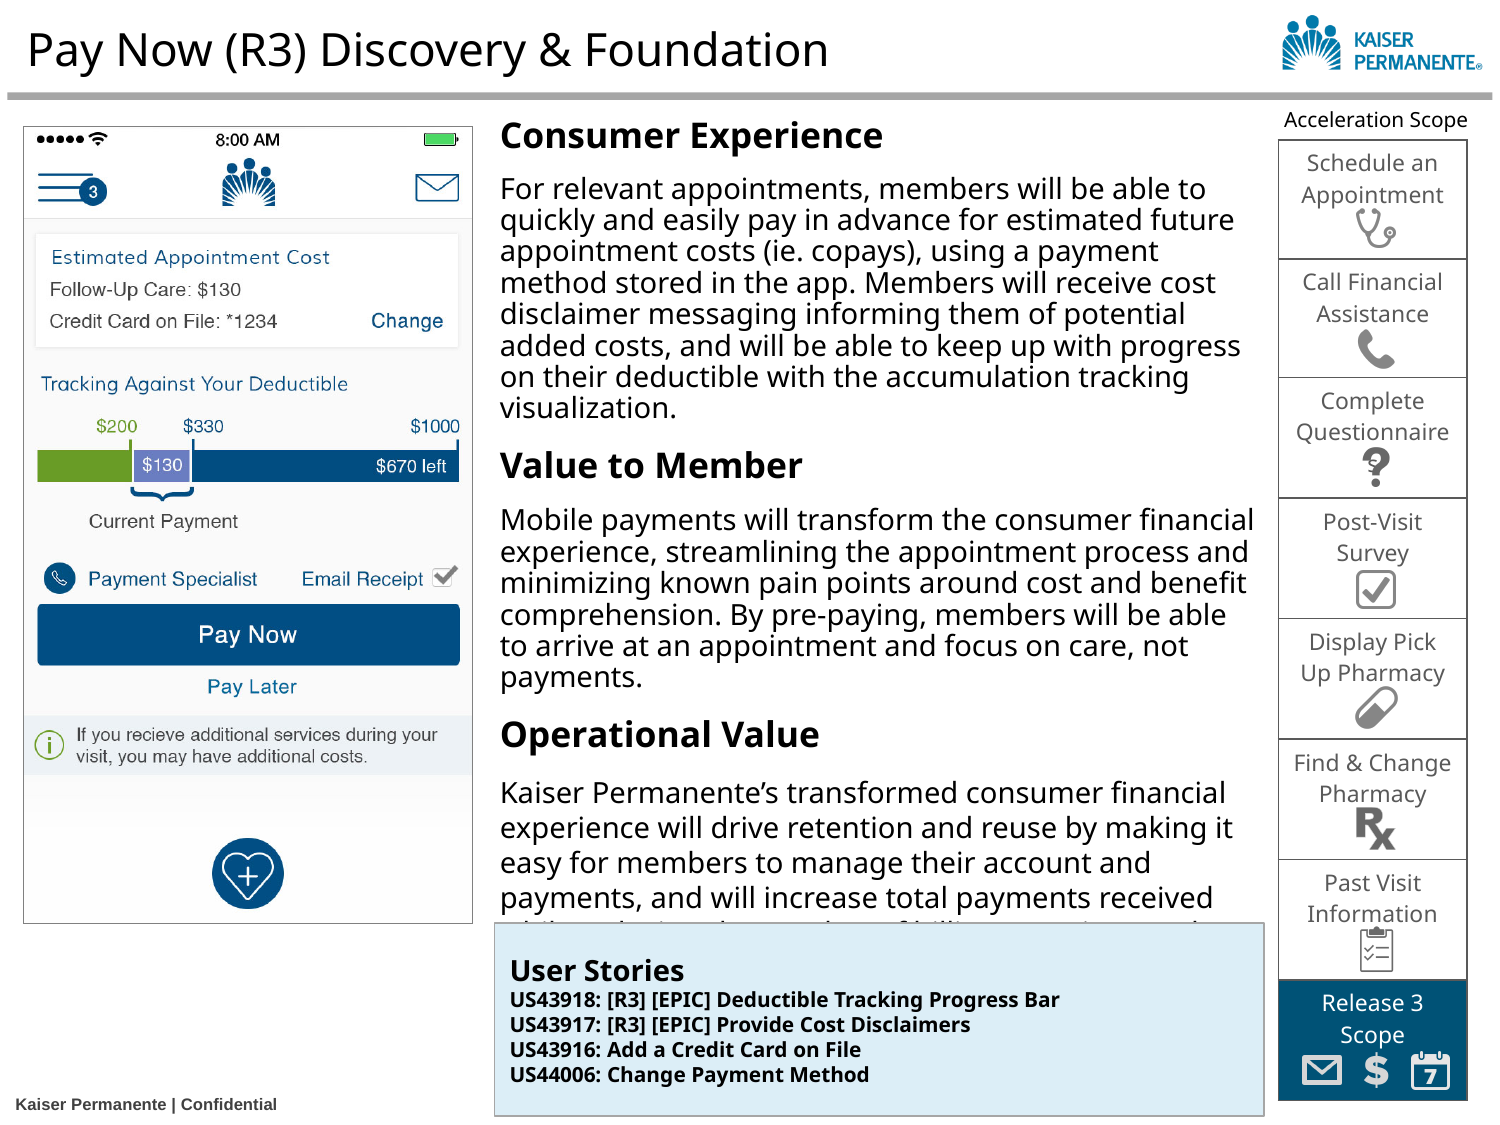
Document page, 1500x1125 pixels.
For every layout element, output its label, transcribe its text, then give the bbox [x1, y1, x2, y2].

picture [1264, 0, 1500, 91]
table_cell Complete Questionnaires [1279, 378, 1466, 497]
table_cell Past Visit Information [1279, 860, 1466, 979]
picture [1354, 686, 1398, 729]
picture [1353, 444, 1399, 490]
picture [23, 126, 473, 924]
picture [1356, 208, 1396, 249]
table_header Schedule an Appointment [1279, 141, 1466, 258]
table_cell Call Financial Assistance [1279, 260, 1466, 377]
text_box Consumer Experience For relevant appointments, members will be able to quickly and easily pay in advance for estimated future appointment costs (ie. copays), using a payment method stored in the app. Members will receive cost disclaimer messaging informing them of potential added costs, and will be able to keep up with progress on their deductible with the accumulation tracking visualization. Value to Member Mobile payments will transform the consumer financial experience, streamlining the appointment process and minimizing known pain points around cost and benefit comprehension. By pre-paying, members will be able to arrive at an appointment and focus on care, not payments. Operational Value Kaiser Permanente’s transformed consumer financial experience will drive retention and reuse by making it easy for members to manage their account and payments, and will increase total payments received while reducing the number of billing questions and complaints received. [499, 113, 1263, 923]
title Pay Now (R3) Discovery & Foundation [26, 8, 1270, 88]
table_cell Post-Visit Survey [1279, 499, 1466, 618]
text_box User Stories US43918: [R3] [EPIC] Deductible Tracking Progress Bar US43917: [R3] [EPIC] Provide Cost Disclaimers US43916: Add a Credit Card on File US44006: Change Payment Method [494, 923, 1265, 1116]
text_box Acceleration Scope [1281, 106, 1471, 132]
table_cell Display Pick Up Pharmacy [1279, 619, 1466, 738]
picture [1356, 569, 1396, 610]
picture [1345, 918, 1407, 980]
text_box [1302, 1050, 1450, 1090]
table_cell Release 3 Scope [1279, 981, 1466, 1100]
picture [1356, 807, 1397, 850]
picture [1356, 329, 1396, 369]
table_cell Find & Change Pharmacy [1279, 740, 1466, 859]
